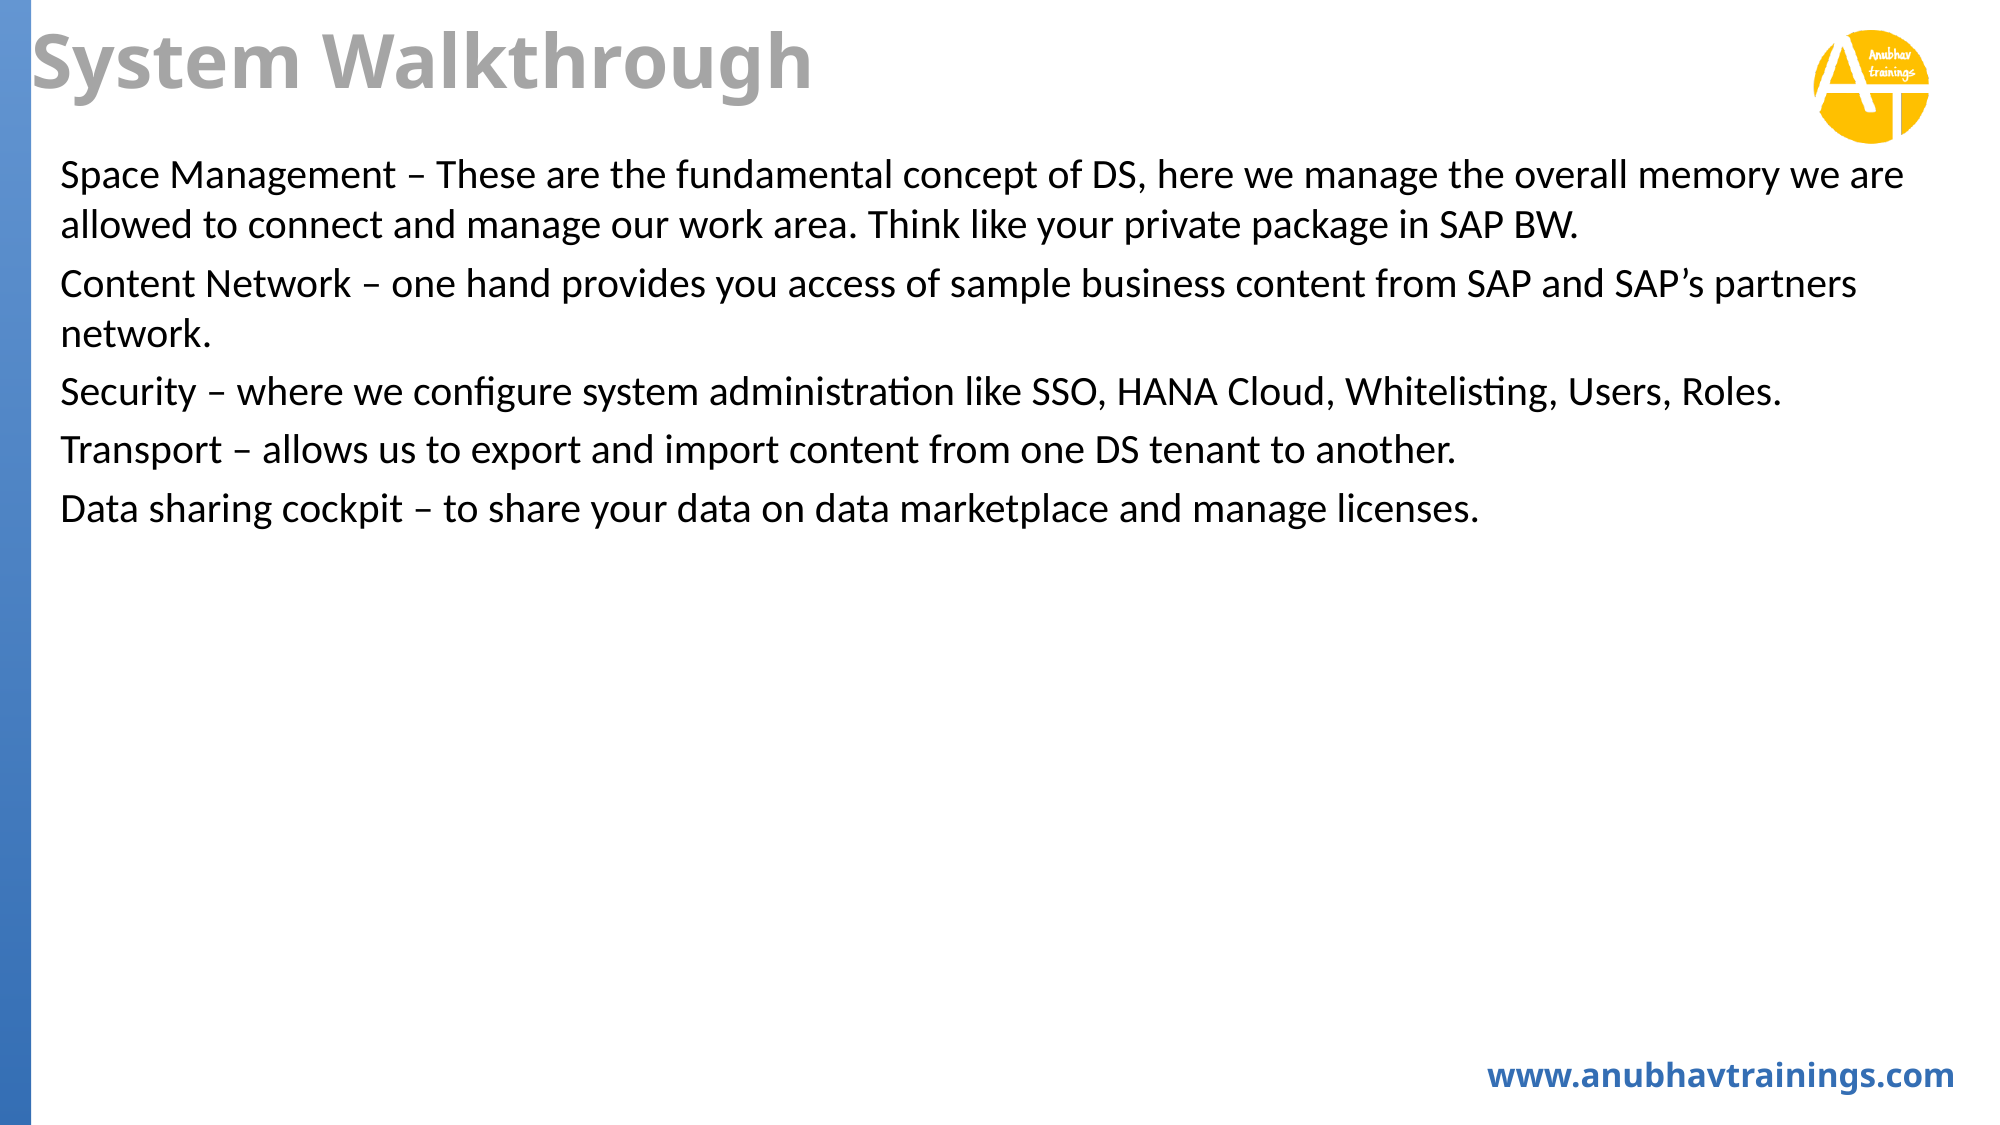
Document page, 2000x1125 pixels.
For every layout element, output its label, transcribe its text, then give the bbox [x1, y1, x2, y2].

title System Walkthrough [31, 0, 1628, 117]
list Space Management – These are the fundamental concept of DS, here we manage the overall memory we are allowed to connect and manage our work area. Think like your private package in SAP BW. Content Network – one hand provides you access of sample business content from SAP and SAP’s partners network. Security – where we configure system administration like SSO, HANA Cloud, Whitelisting, Users, Roles. Transport – allows us to export and import content from one DS tenant to another. Data sharing cockpit – to share your data on data marketplace and manage licenses. [60, 137, 1922, 1059]
picture [1802, 22, 1935, 153]
